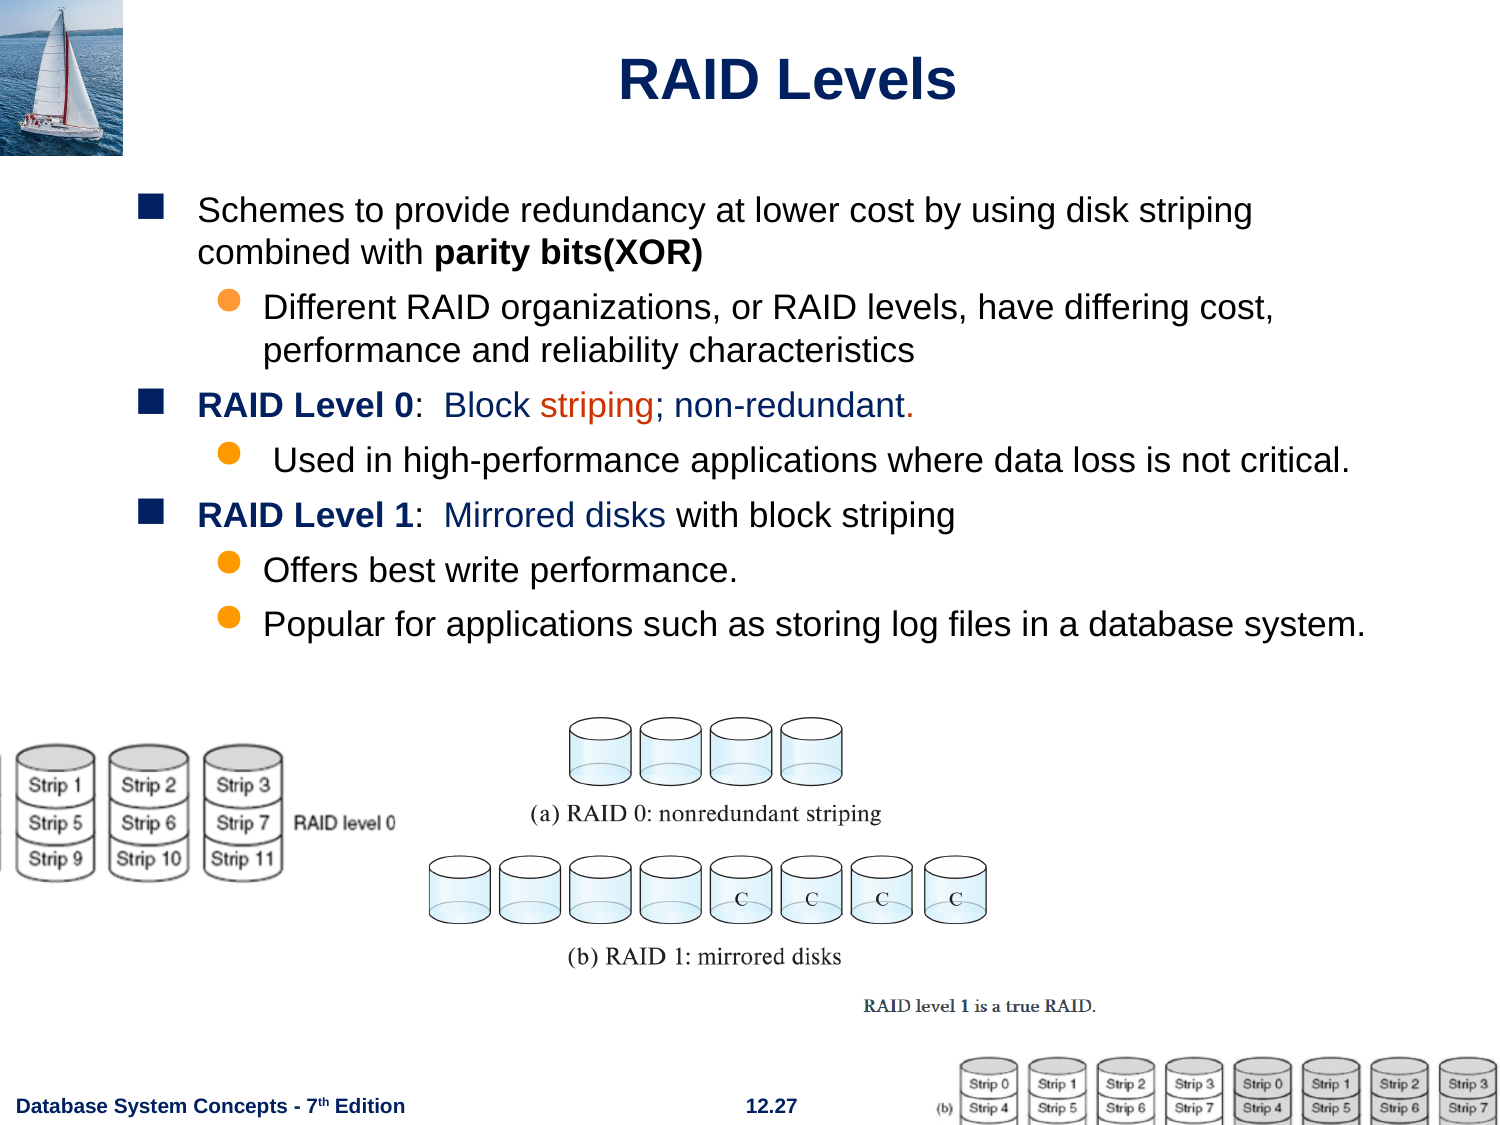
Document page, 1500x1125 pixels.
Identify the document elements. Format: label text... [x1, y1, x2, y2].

picture [0, 655, 1500, 1125]
picture [0, 0, 123, 156]
title RAID Levels [125, 18, 1452, 120]
list Schemes to provide redundancy at lower cost by using disk striping combined with parity bits(XOR) Different RAID organizations, or RAID levels, have differing cost, performance and reliability characteristics RAID Level 0: Block striping; non-redundant. Used in high-performance applications where data loss is not critical. RAID Level 1: Mirrored disks with block striping Offers best write performance. Popular for applications such as storing log files in a database system. [126, 179, 1394, 739]
